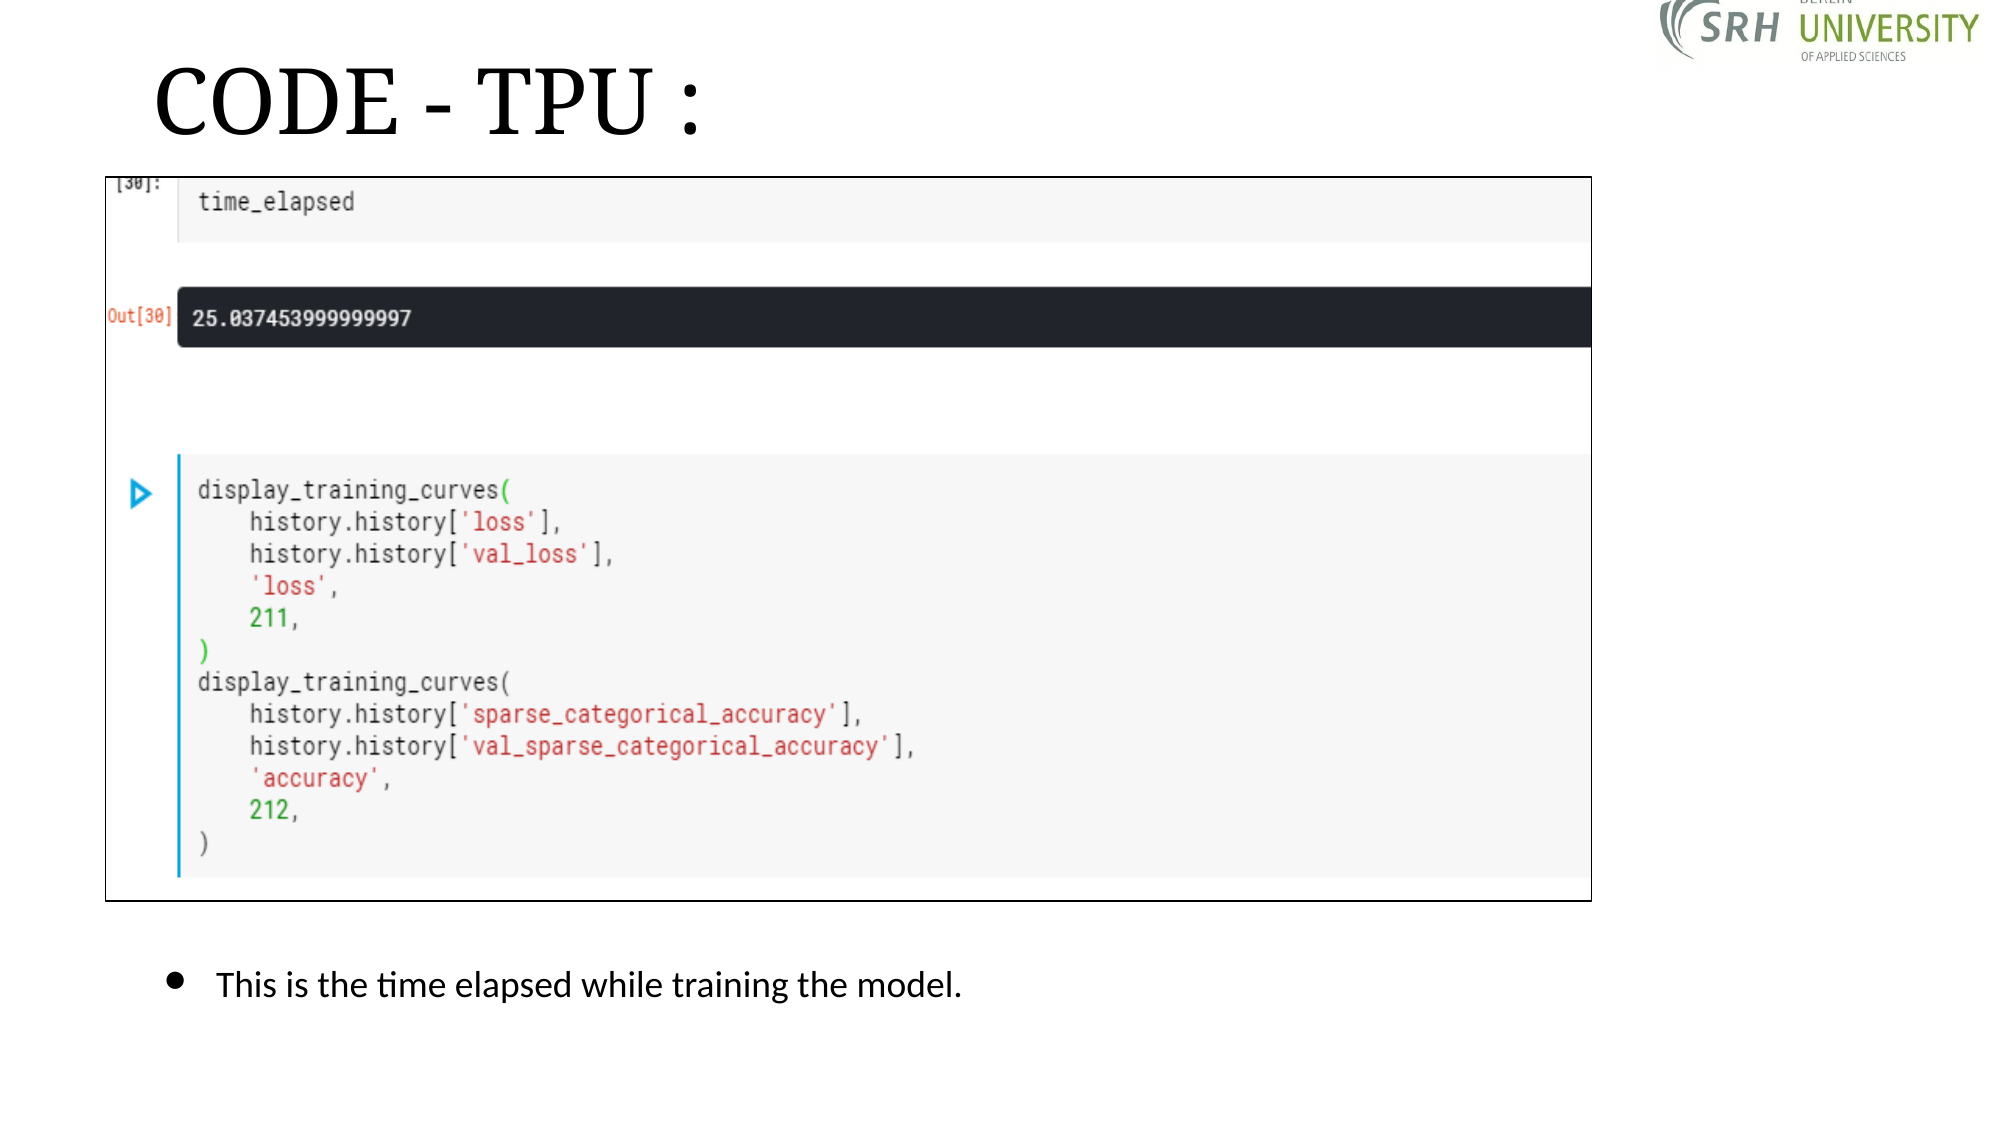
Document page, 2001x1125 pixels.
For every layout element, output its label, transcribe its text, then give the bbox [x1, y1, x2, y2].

text_box This is the time elapsed while training the model. [126, 944, 1591, 1053]
text_box CODE - TPU : [137, 32, 1272, 175]
picture [1652, 0, 1989, 71]
picture [105, 177, 1592, 901]
